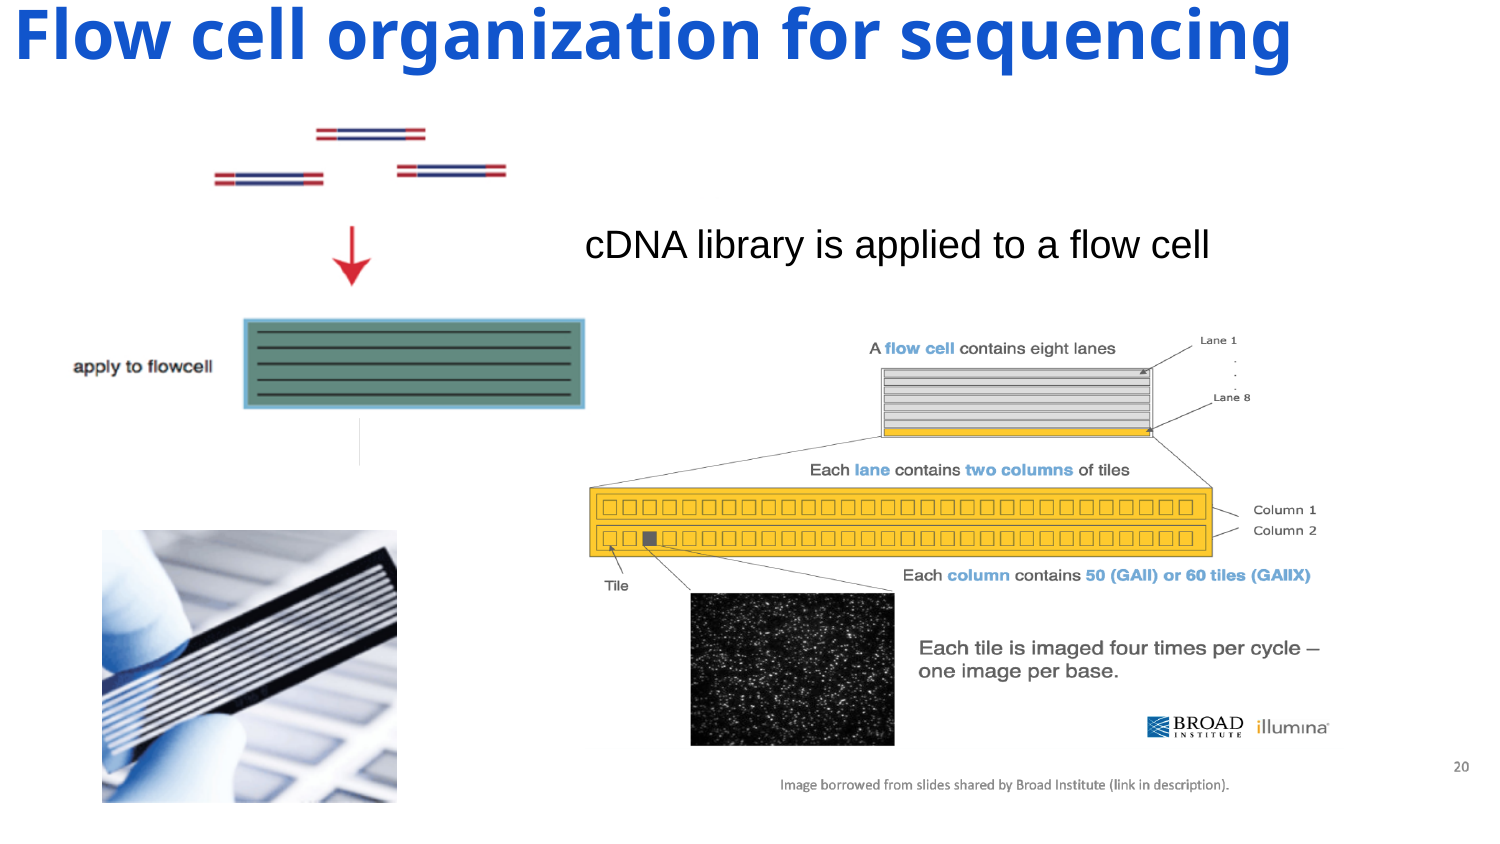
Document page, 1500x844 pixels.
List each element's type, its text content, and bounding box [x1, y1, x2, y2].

picture [102, 530, 397, 804]
picture [60, 120, 1478, 804]
text_box cDNA library is applied to a flow cell [777, 204, 1389, 282]
title Flow cell organization for sequencing [13, 0, 1500, 121]
